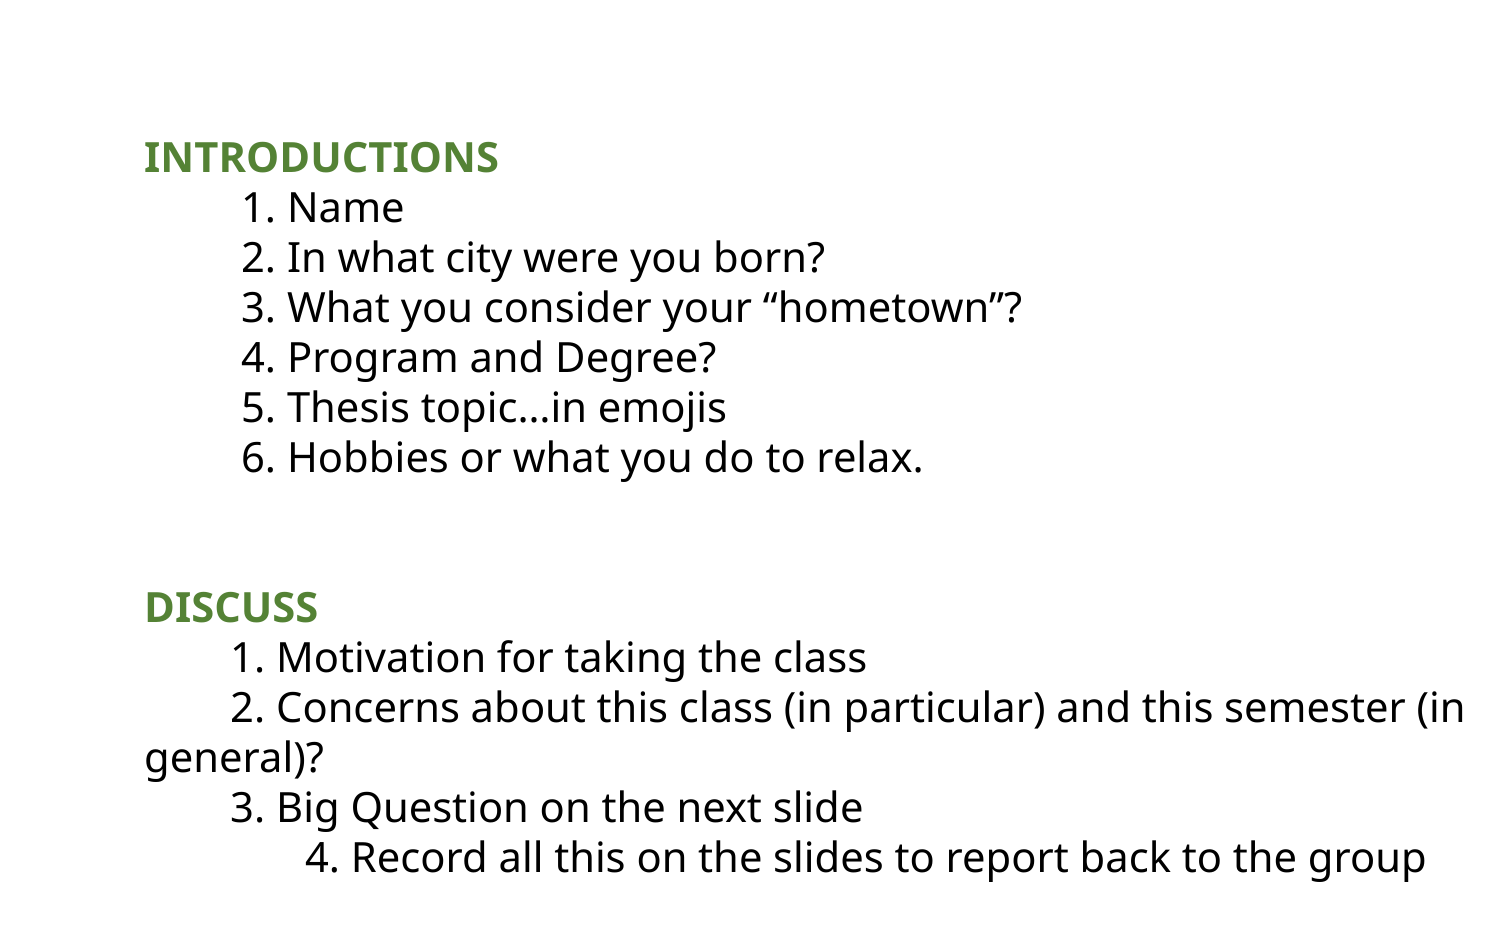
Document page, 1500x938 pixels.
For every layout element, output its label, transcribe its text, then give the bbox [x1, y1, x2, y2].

text_box INTRODUCTIONS 1. Name 2. In what city were you born? 3. What you consider your “hometown”? 4. Program and Degree? 5. Thesis topic…in emojis 6. Hobbies or what you do to relax. DISCUSS 1. Motivation for taking the class 2. Concerns about this class (in particular) and this semester (in general)? 3. Big Question on the next slide 4. Record all this on the slides to report back to the group [70, 73, 1500, 889]
